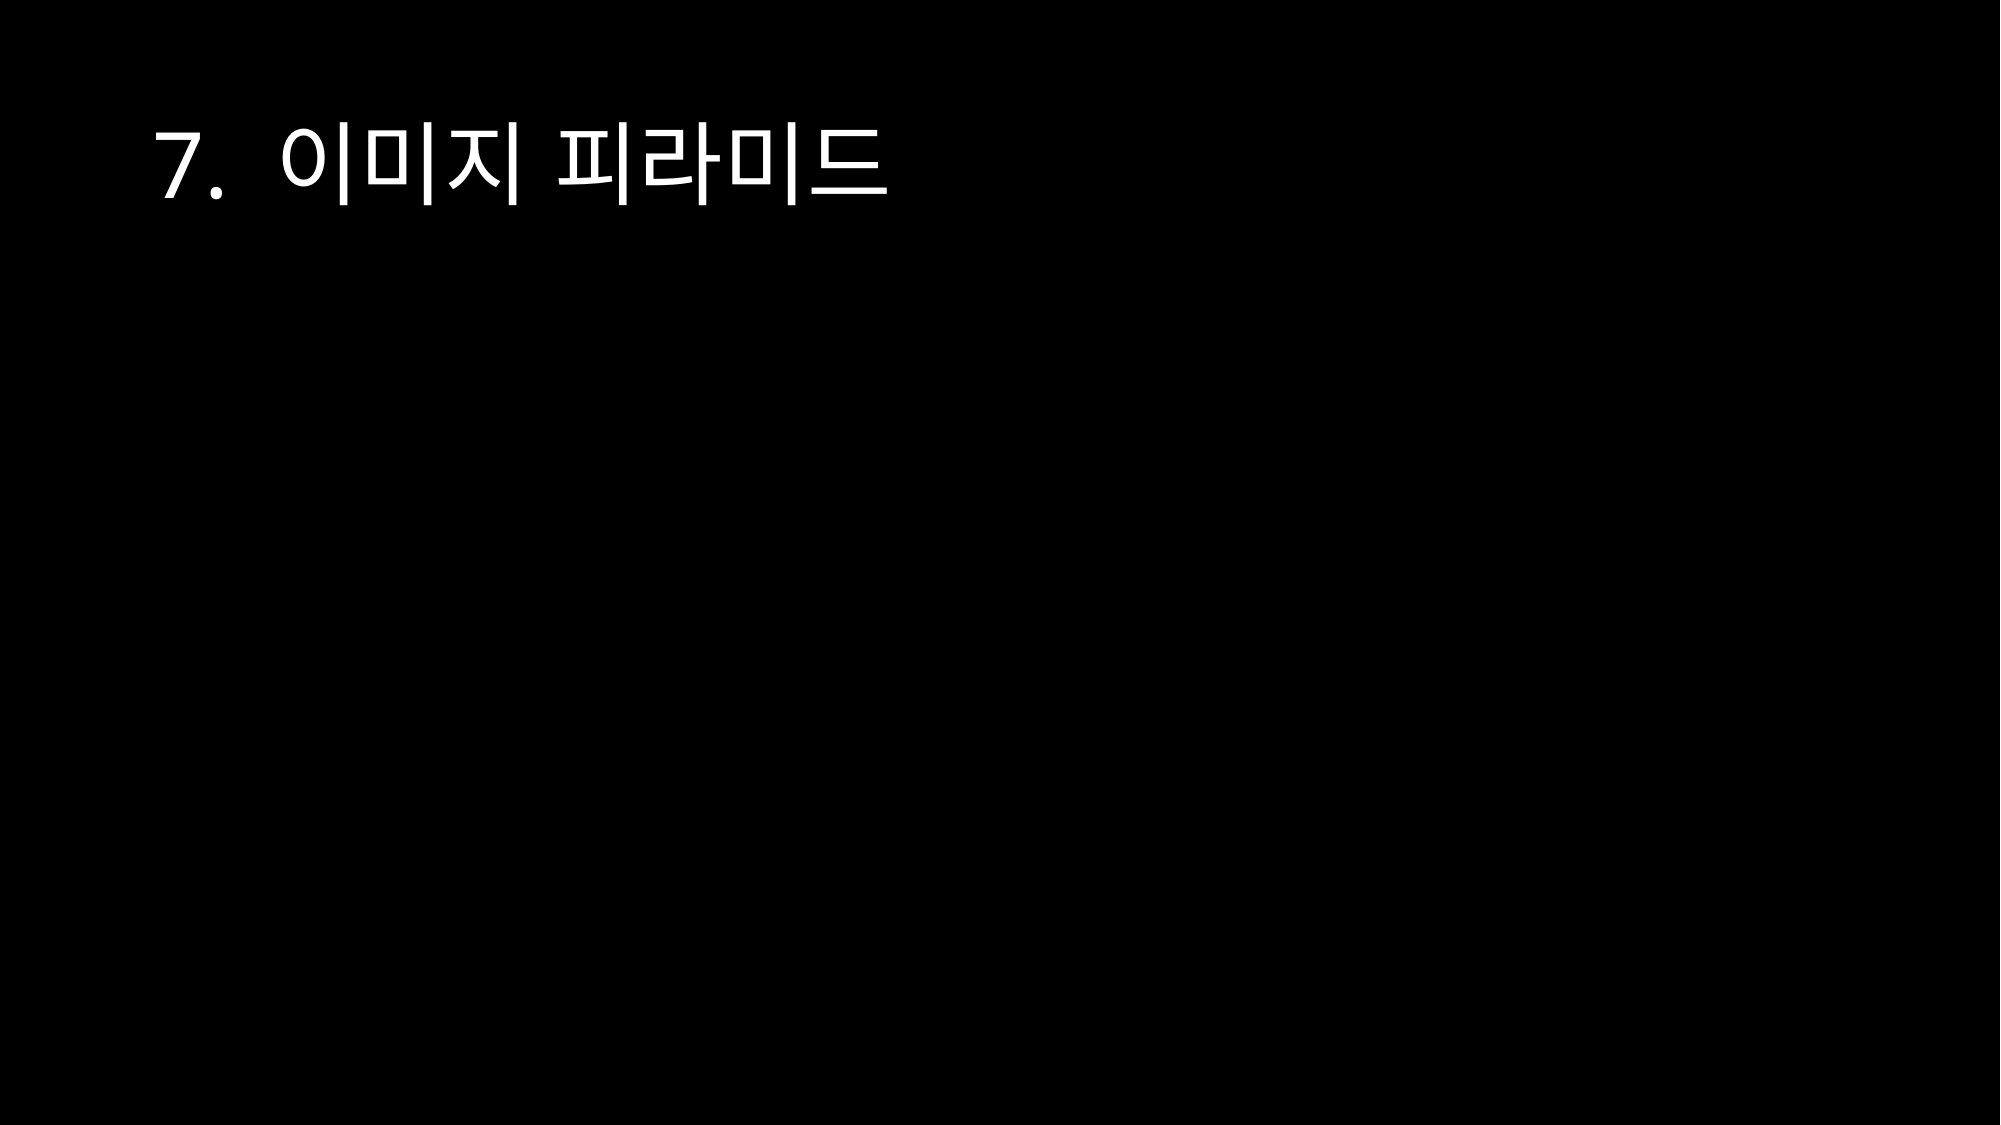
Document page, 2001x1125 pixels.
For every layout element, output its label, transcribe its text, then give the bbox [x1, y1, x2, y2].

title 7. 이미지 피라미드 [137, 59, 1863, 278]
